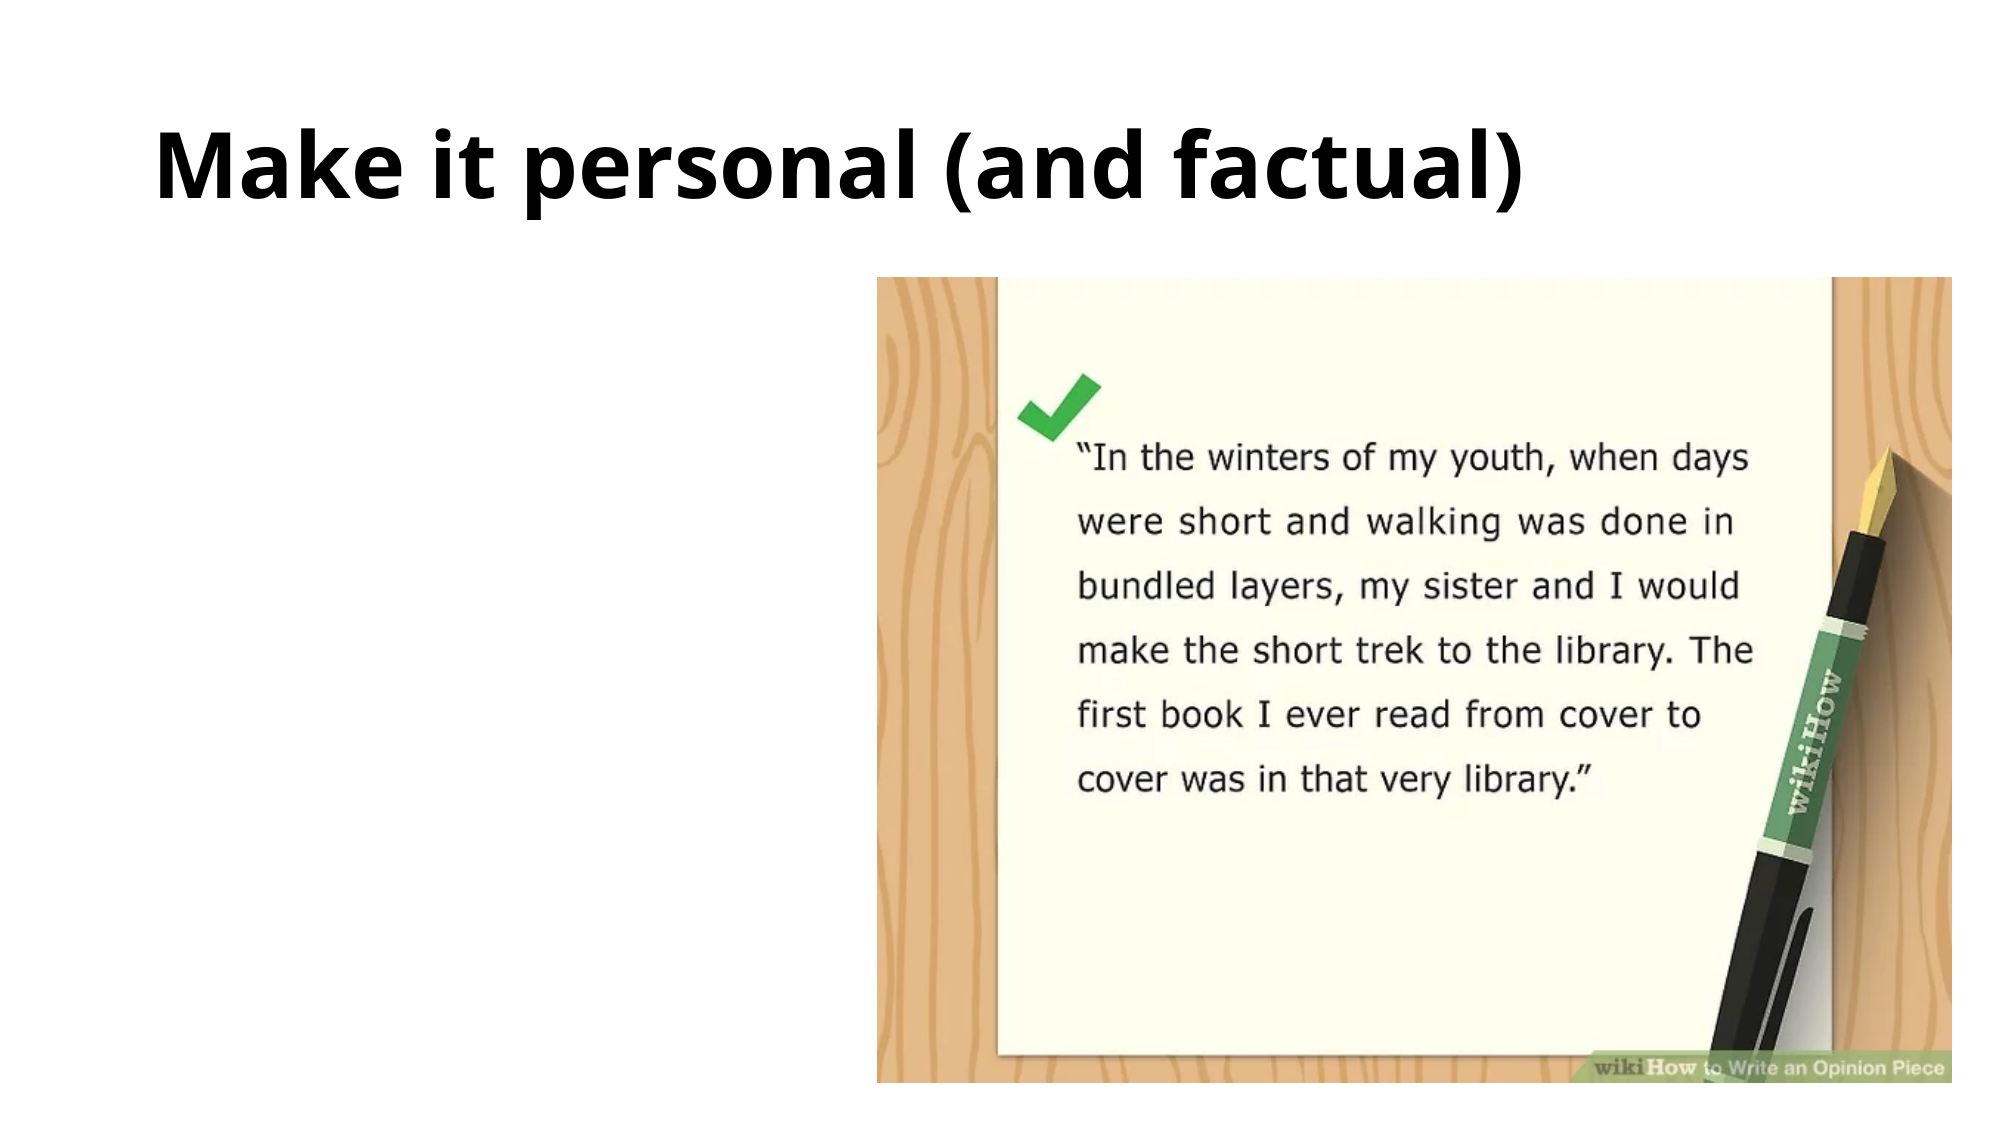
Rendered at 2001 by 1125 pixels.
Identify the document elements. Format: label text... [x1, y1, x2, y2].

title Make it personal (and factual) [137, 59, 1863, 278]
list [877, 277, 1952, 1083]
